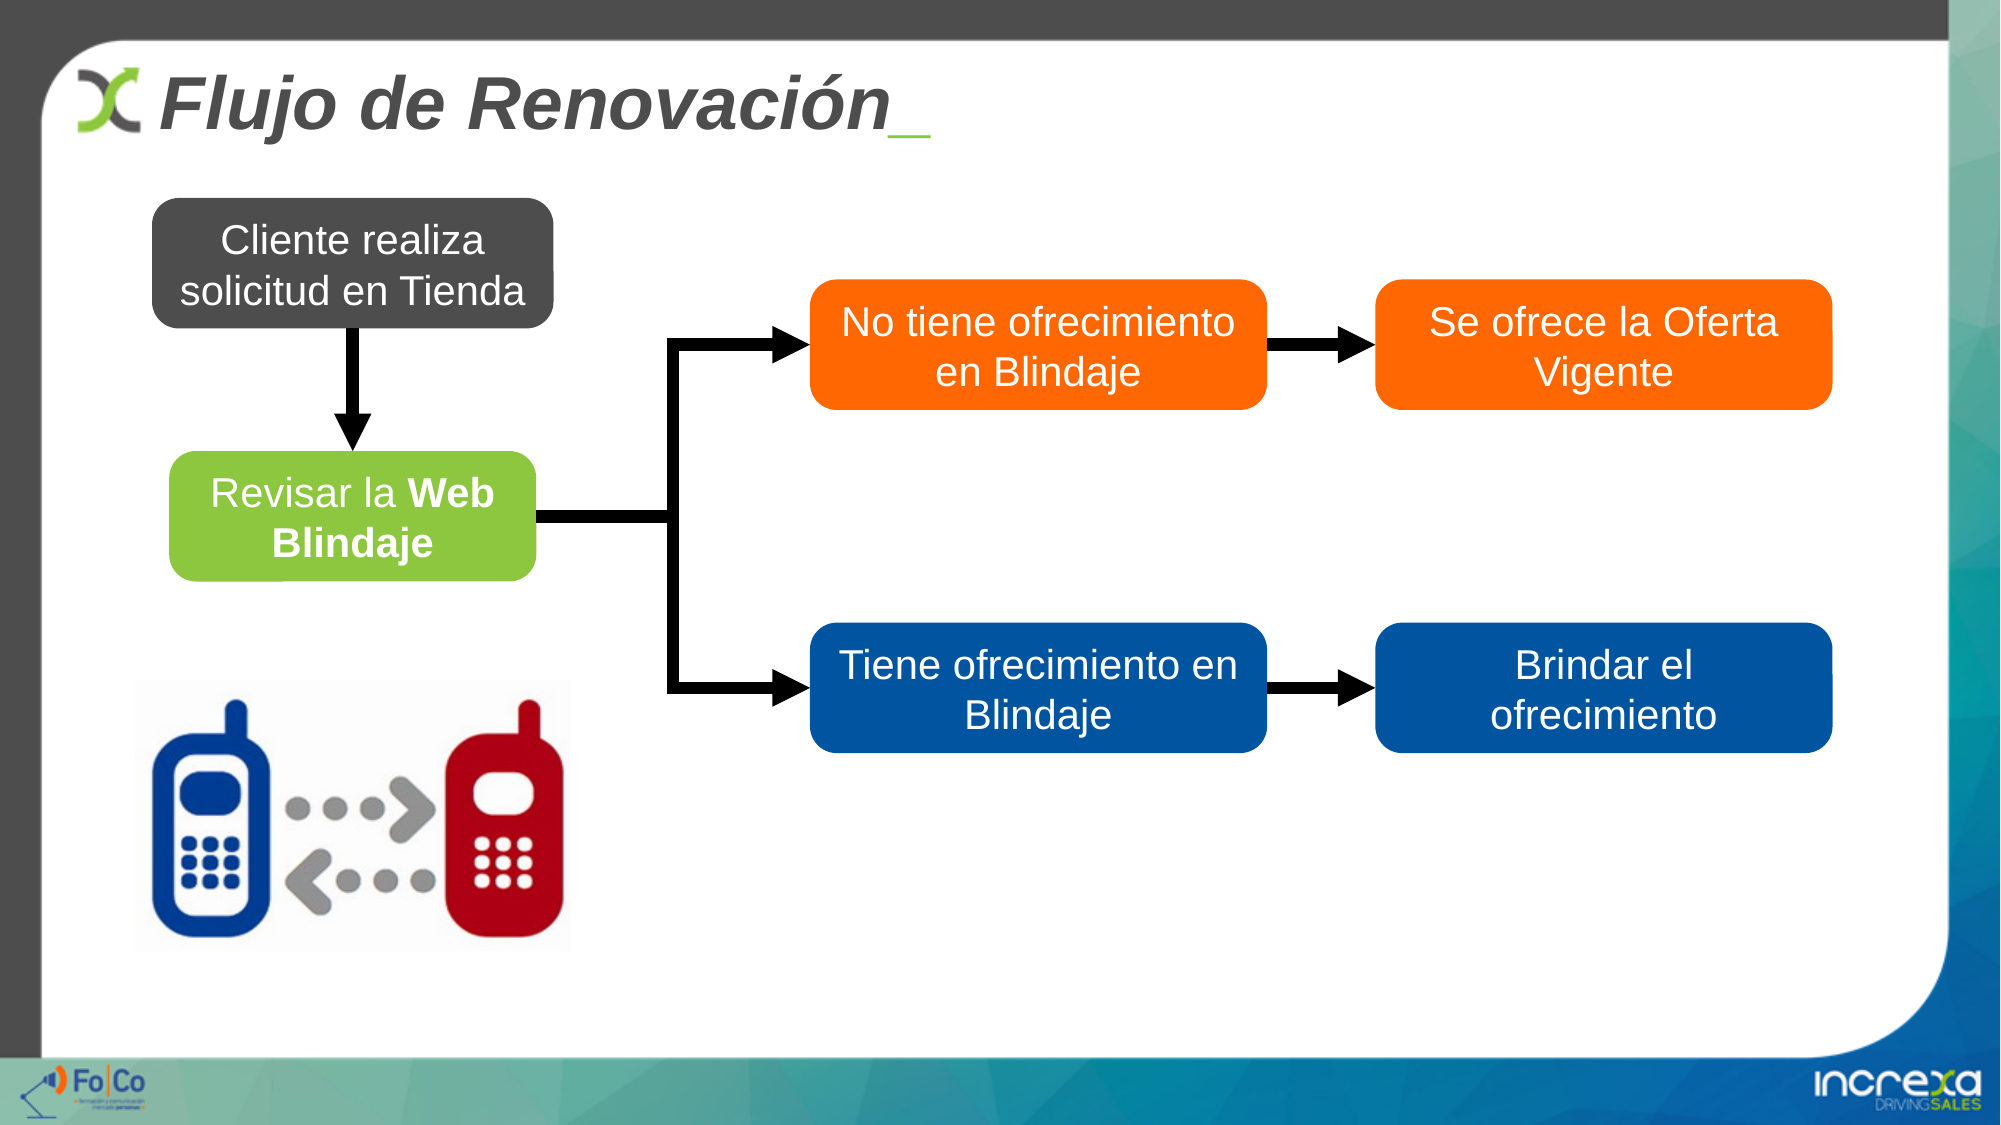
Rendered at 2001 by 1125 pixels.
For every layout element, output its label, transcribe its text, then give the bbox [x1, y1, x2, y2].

text_box Se ofrece la Oferta Vigente [1375, 279, 1833, 410]
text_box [536, 344, 810, 516]
text_box Cliente realiza solicitud en Tienda [152, 197, 554, 329]
text_box Tiene ofrecimiento en Blindaje [809, 622, 1268, 754]
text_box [536, 516, 810, 688]
picture [0, 0, 2001, 1125]
text_box Revisar la Web Blindaje [169, 451, 536, 582]
text_box No tiene ofrecimiento en Blindaje [809, 279, 1268, 410]
text_box Brindar el ofrecimiento [1375, 622, 1833, 754]
text_box Flujo de Renovación_ [145, 47, 1376, 152]
